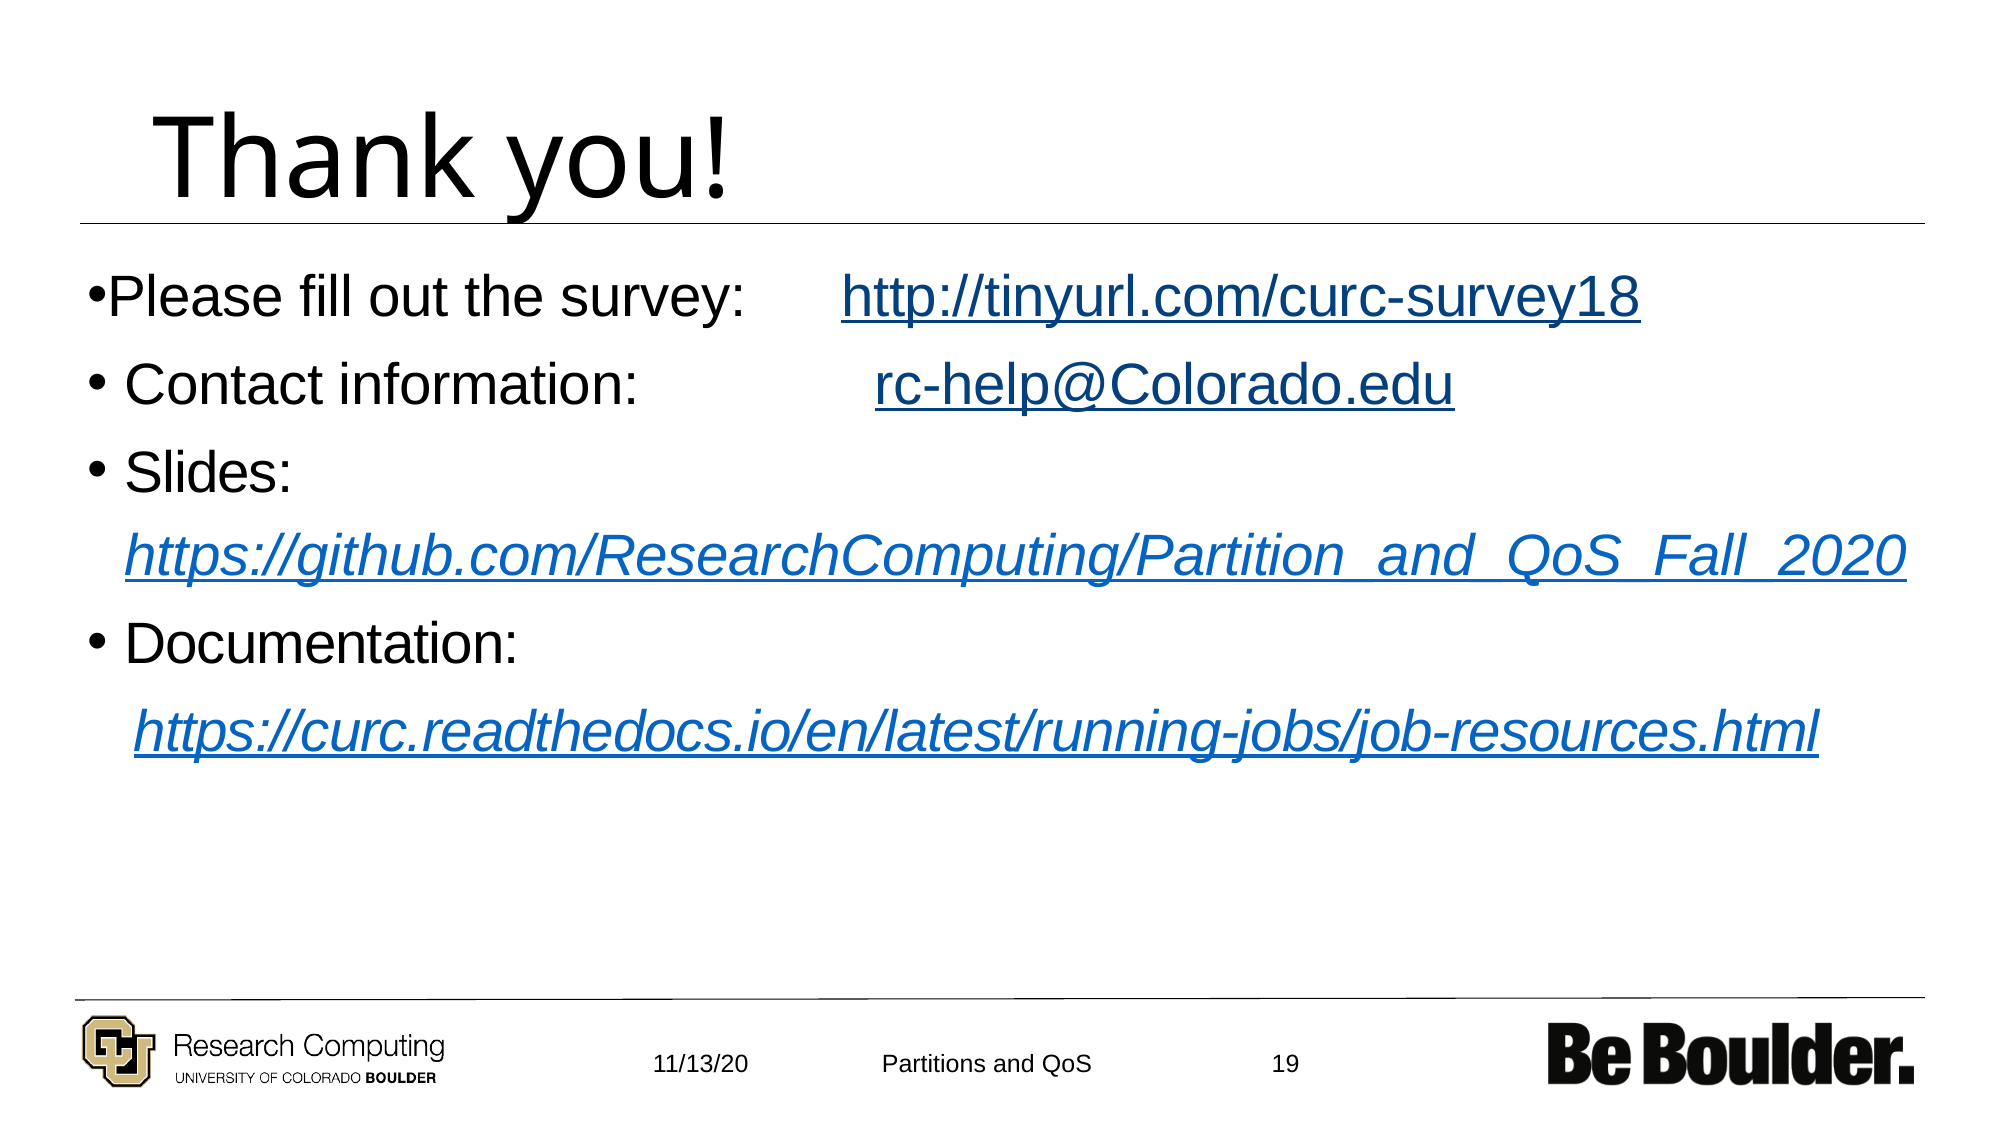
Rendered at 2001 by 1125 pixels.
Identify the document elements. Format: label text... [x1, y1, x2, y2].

footer Partitions and QoS [772, 1032, 1202, 1093]
picture [81, 1015, 444, 1088]
picture [1524, 1015, 1938, 1088]
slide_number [637, 1032, 772, 1093]
list Please fill out the survey: http://tinyurl.com/curc-survey18 Contact information: rc-help@Colorado.edu Slides: https://github.com/ResearchComputing/Partition_and_QoS_Fall_2020 Documentation: https://curc.readthedocs.io/en/latest/running-jobs/job-resources.html [72, 236, 1937, 1014]
slide_number 19 [1202, 1032, 1315, 1093]
title Thank you! [137, 52, 1863, 236]
